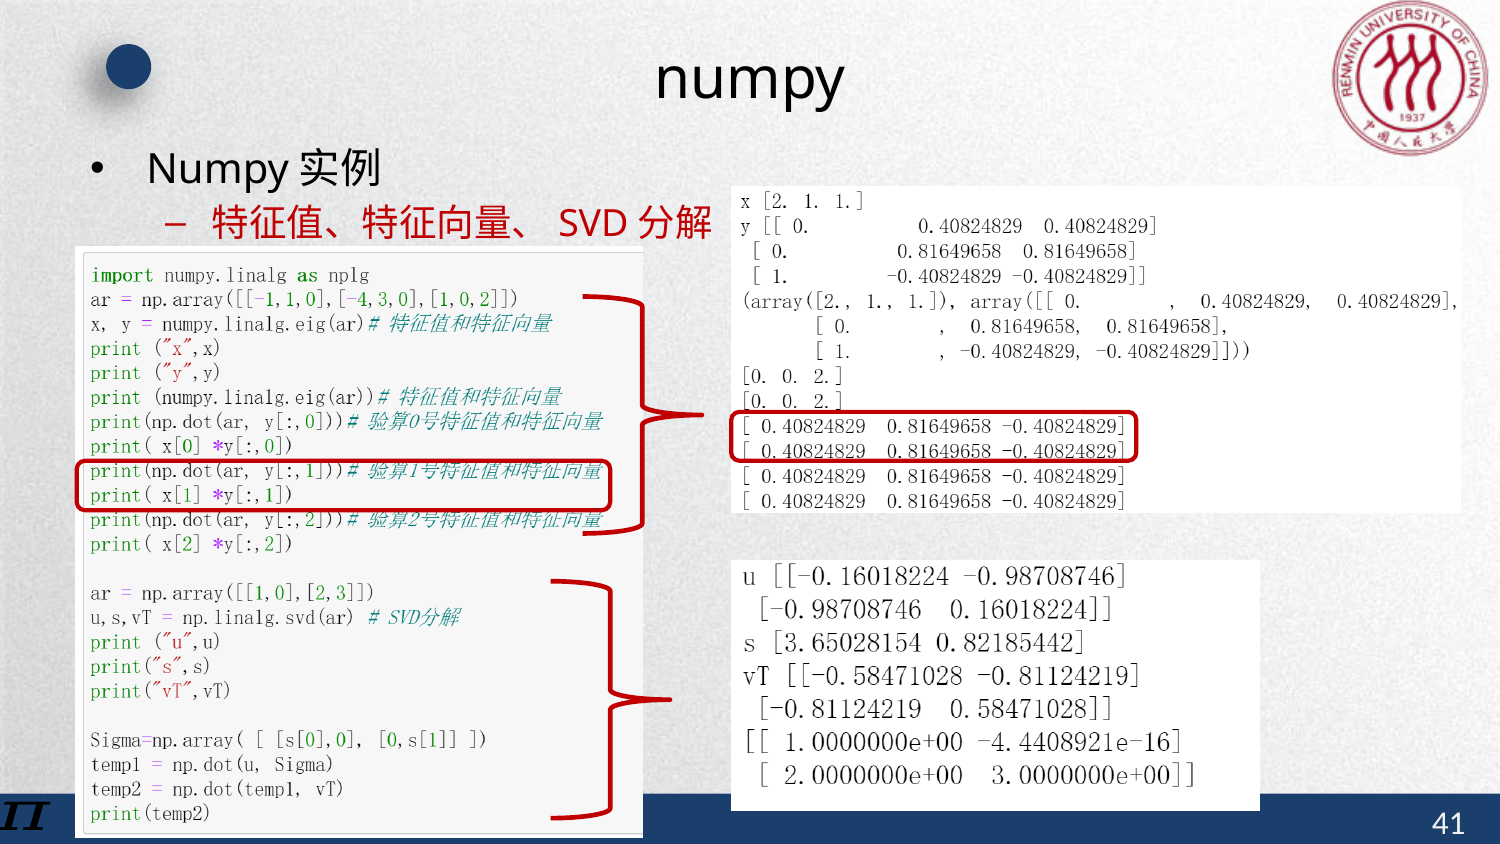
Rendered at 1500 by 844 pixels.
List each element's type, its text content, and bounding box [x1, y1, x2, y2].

title numpy [75, 33, 1425, 116]
text_box [646, 407, 703, 423]
picture [0, 0, 1500, 838]
text_box [646, 698, 671, 702]
list Numpy实例 特征值、特征向量、SVD分解 [75, 134, 1425, 781]
